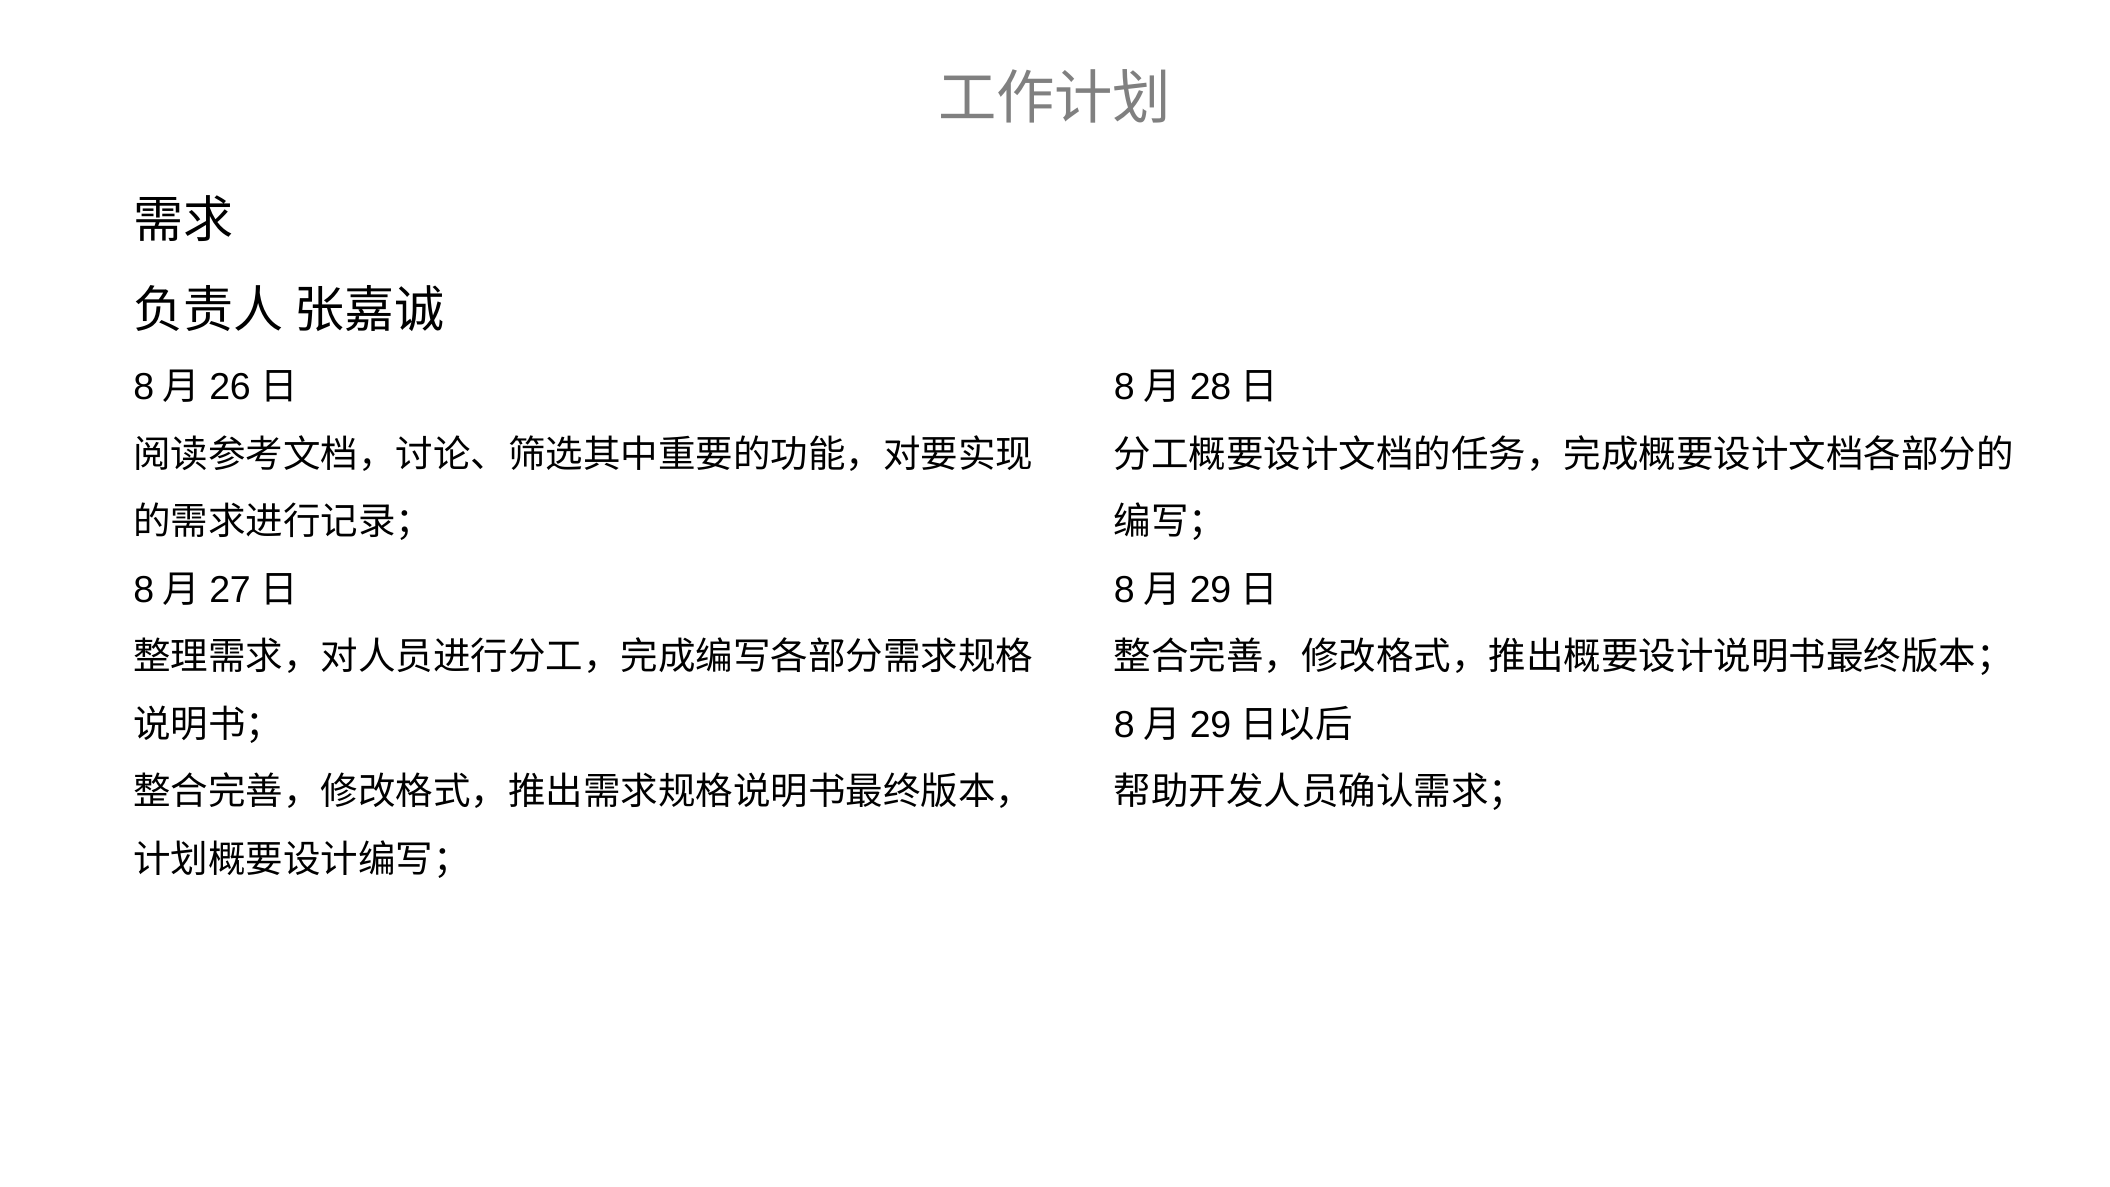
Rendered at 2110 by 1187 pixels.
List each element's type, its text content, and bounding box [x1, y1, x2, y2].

text_box 需求 负责人 张嘉诚 [133, 157, 961, 338]
text_box 工作计划 [865, 60, 1245, 131]
text_box 8月26日 阅读参考文档，讨论、筛选其中重要的功能，对要实现的需求进行记录； 8月27日 整理需求，对人员进行分工，完成编写各部分需求规格说明书； 整合完善，修改格式，推出需求规格说明书最终版本，计划概要设计编写； [133, 339, 1043, 880]
text_box 8月28日 分工概要设计文档的任务，完成概要设计文档各部分的编写； 8月29日 整合完善，修改格式，推出概要设计说明书最终版本； 8月29日以后 帮助开发人员确认需求； [1113, 339, 2024, 813]
